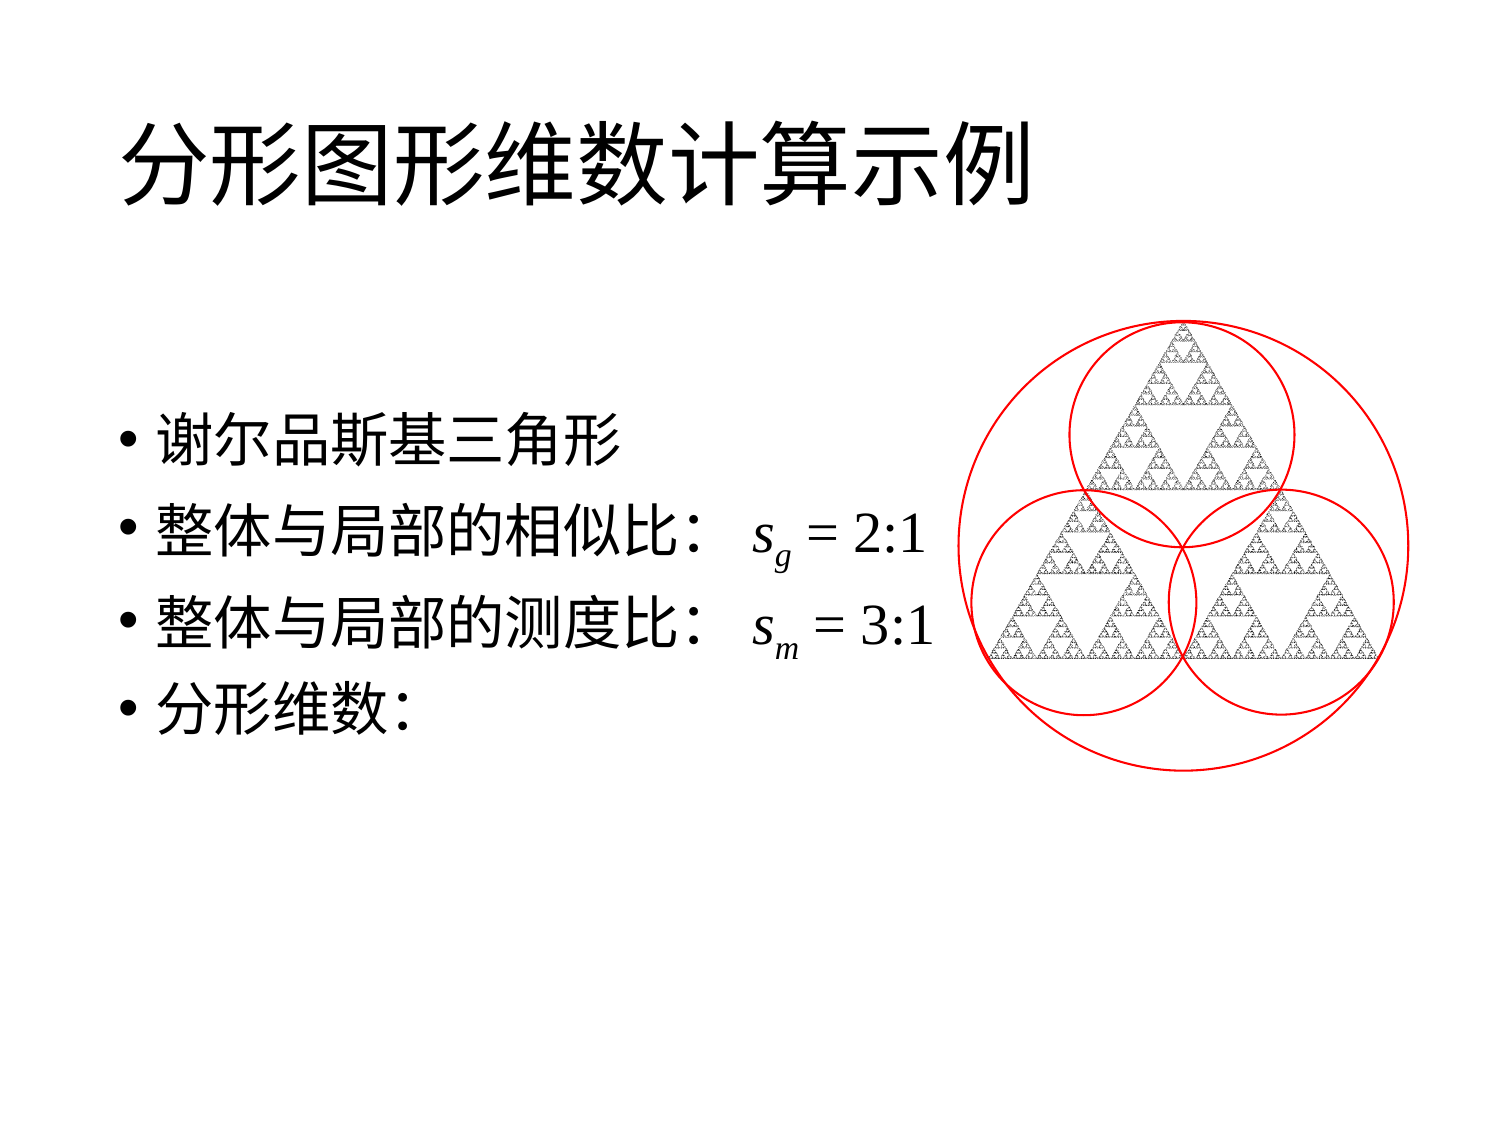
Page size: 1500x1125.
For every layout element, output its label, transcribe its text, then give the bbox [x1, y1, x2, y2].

title 分形图形维数计算示例 [103, 59, 1397, 278]
text_box [970, 543, 1182, 717]
text_box [1380, 434, 1410, 640]
text_box [957, 434, 987, 626]
picture [987, 320, 1380, 659]
text_box [1182, 546, 1395, 716]
text_box [1007, 660, 1369, 772]
